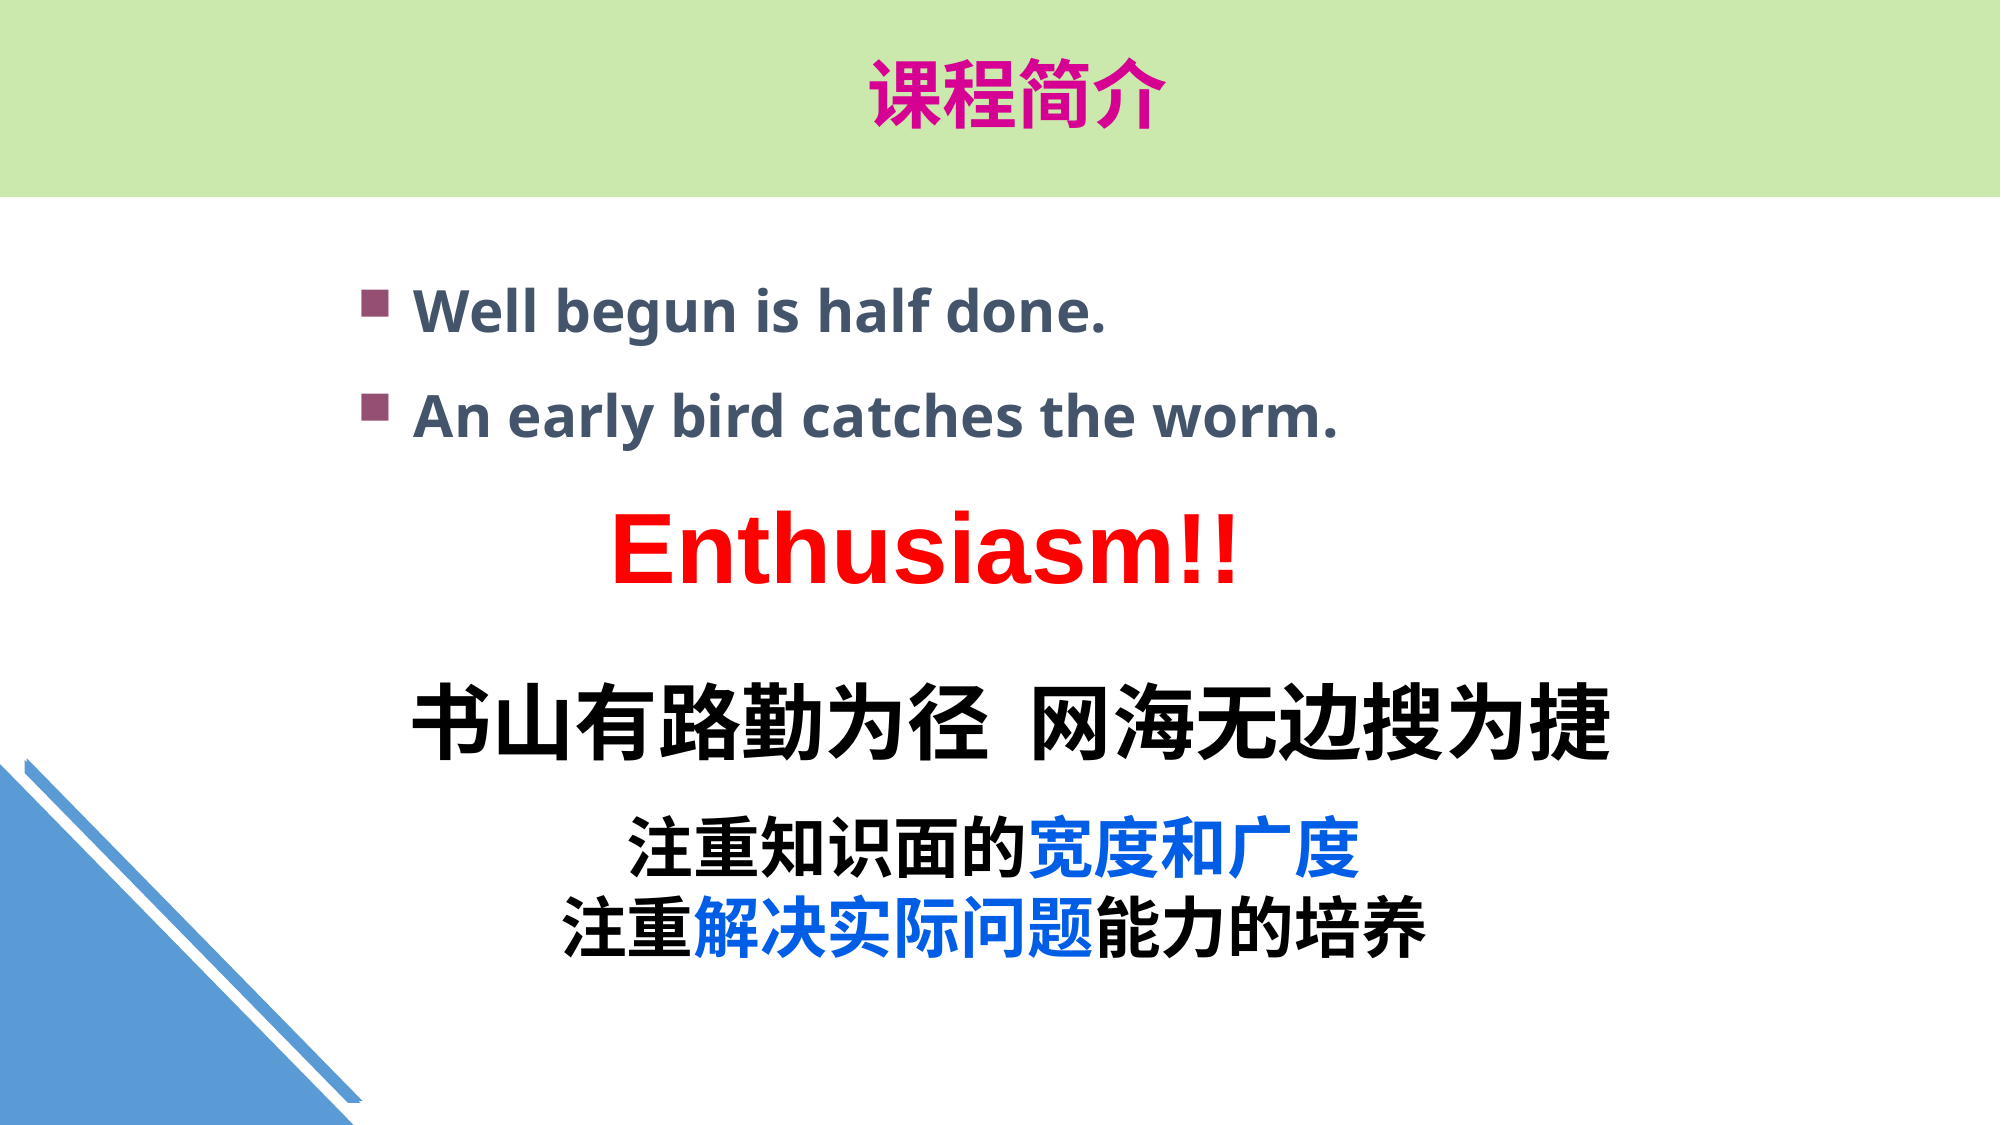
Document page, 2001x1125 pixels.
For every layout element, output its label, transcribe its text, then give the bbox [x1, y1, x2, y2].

text_box 书山有路勤为径 网海无边搜为捷 [393, 662, 1627, 778]
text_box Well begun is half done. An early bird catches the worm. [342, 231, 1678, 444]
text_box Enthusiasm!! [595, 475, 1426, 611]
text_box [0, 766, 352, 1125]
text_box [23, 757, 364, 1104]
text_box 注重知识面的宽度和广度 注重解决实际问题能力的培养 [515, 798, 1473, 974]
text_box 课程简介 [0, 0, 2000, 198]
